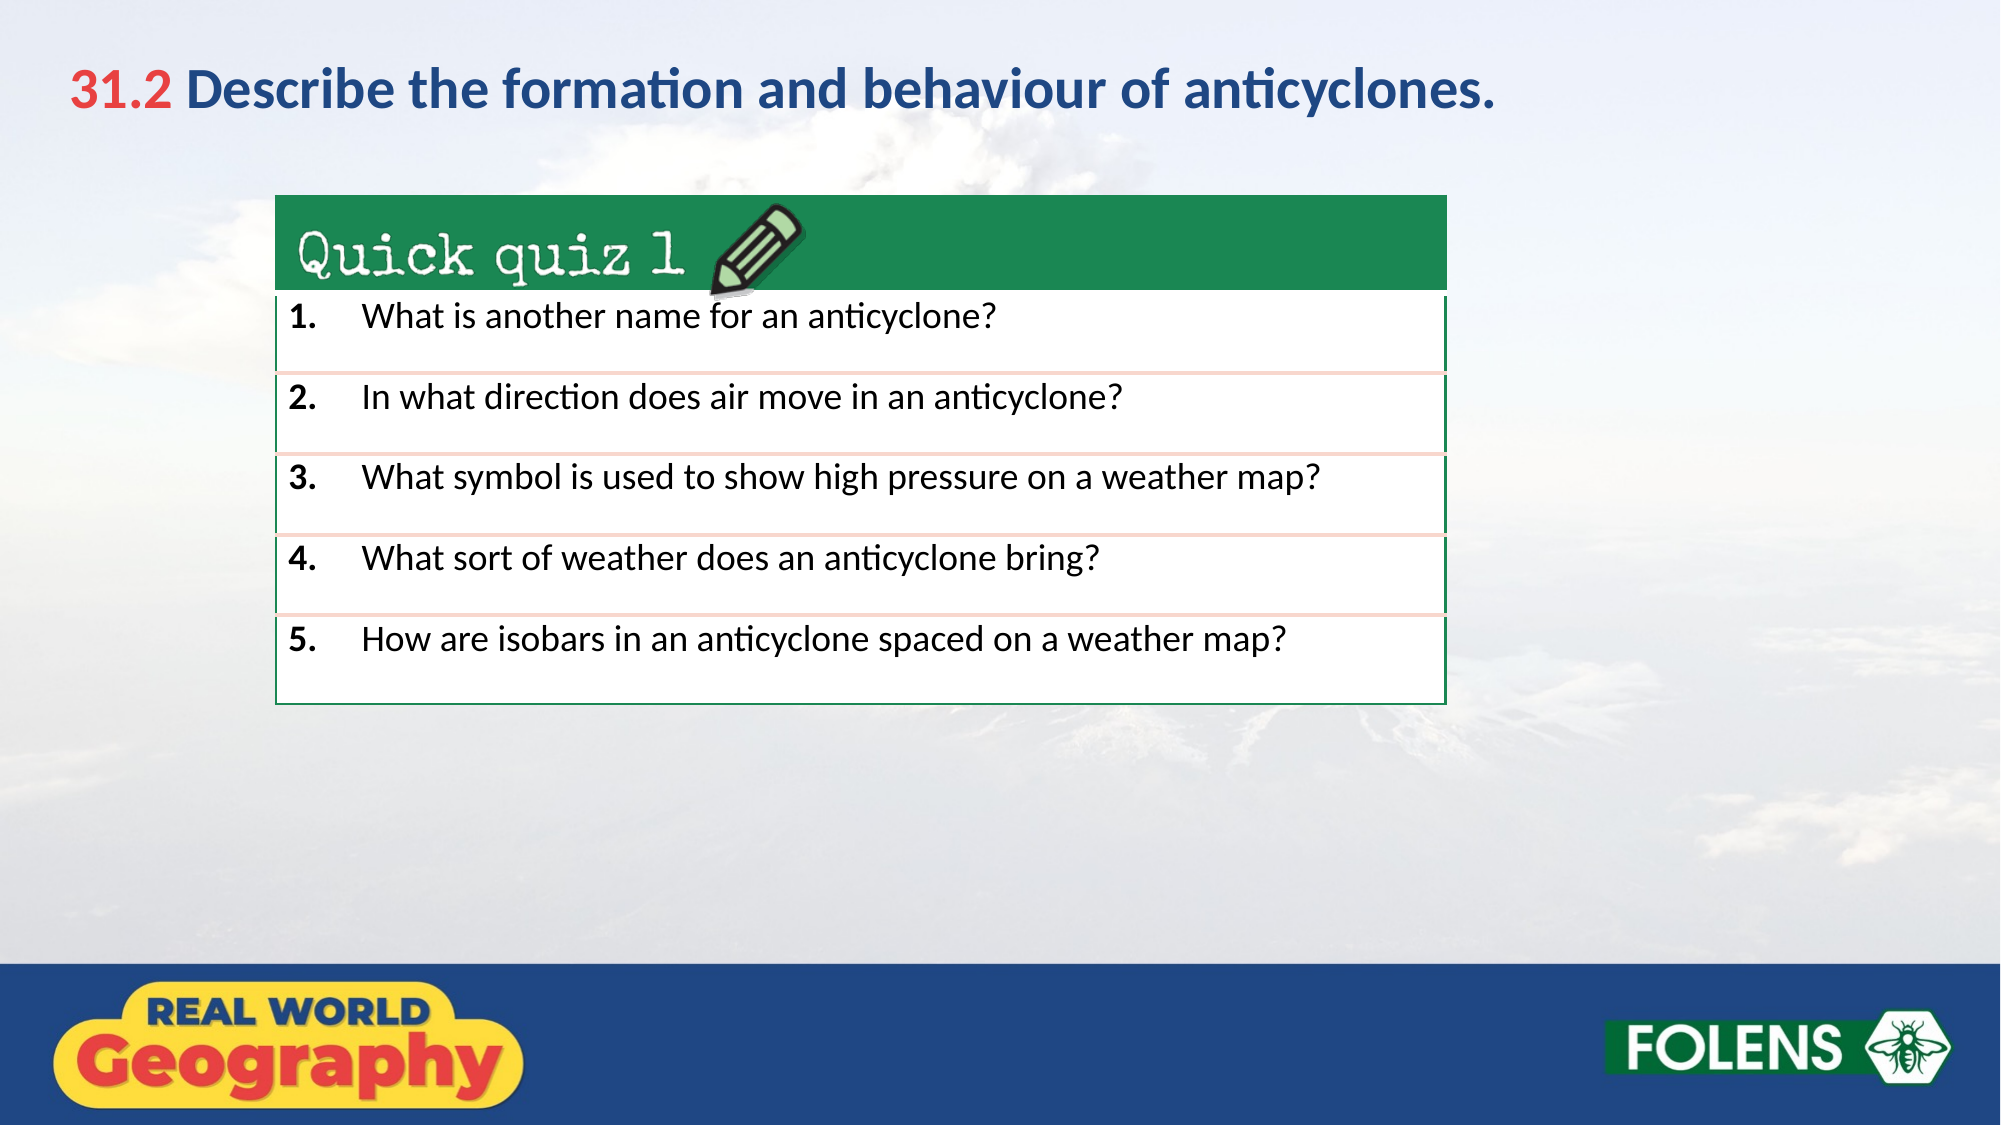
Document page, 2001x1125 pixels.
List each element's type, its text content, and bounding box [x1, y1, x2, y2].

picture [0, 0, 2001, 1125]
table_cell 4. What sort of weather does an anticyclone bring? [277, 537, 1444, 613]
table_header [277, 197, 1444, 290]
table_cell 2. In what direction does air move in an anticyclone? [277, 375, 1444, 452]
text_box 31.2 Describe the formation and behaviour of anticyclones. [54, 42, 1519, 128]
table_cell 1. What is another name for an anticyclone? [277, 296, 1444, 371]
table_cell 5. How are isobars in an anticyclone spaced on a weather map? [277, 617, 1444, 703]
text_box [75, 59, 1801, 162]
table_cell 3. What symbol is used to show high pressure on a weather map? [277, 456, 1444, 533]
